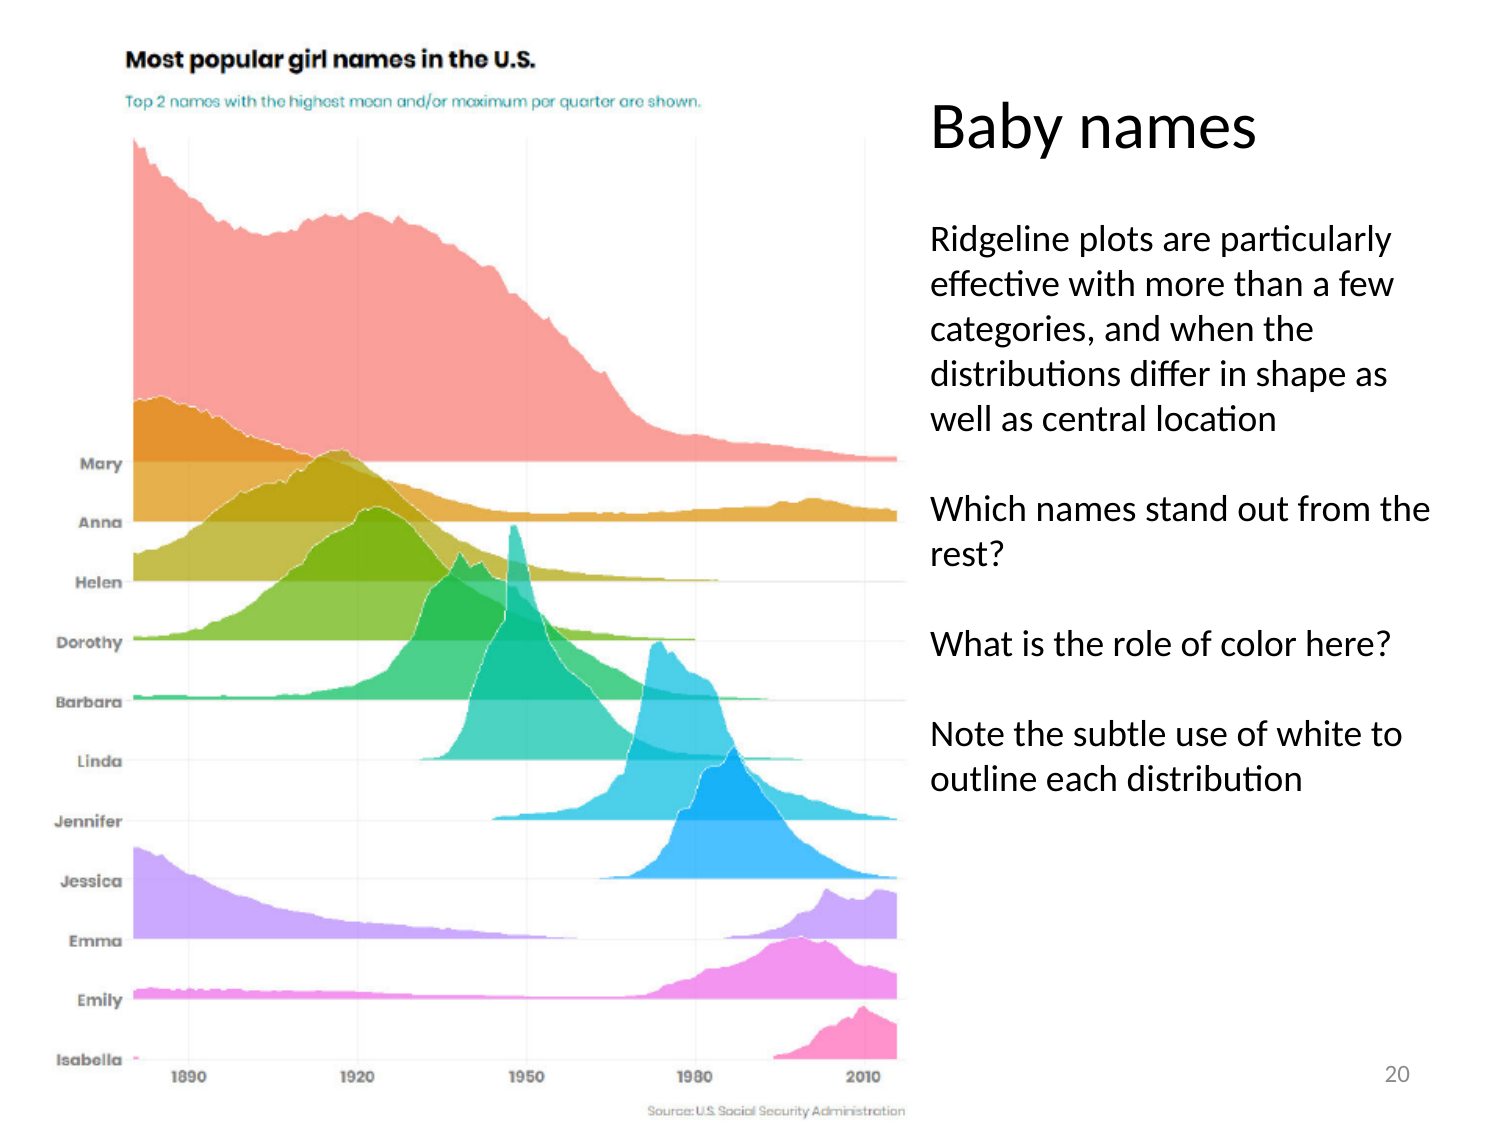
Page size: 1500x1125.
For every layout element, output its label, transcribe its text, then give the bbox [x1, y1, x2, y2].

picture [24, 28, 916, 1125]
text_box Ridgeline plots are particularly effective with more than a few categories, and when the distributions differ in shape as well as central location Which names stand out from the rest? What is the role of color here? Note the subtle use of white to outline each distribution [919, 206, 1450, 807]
text_box Baby names [919, 74, 1450, 170]
slide_number 20 [1074, 1042, 1425, 1103]
